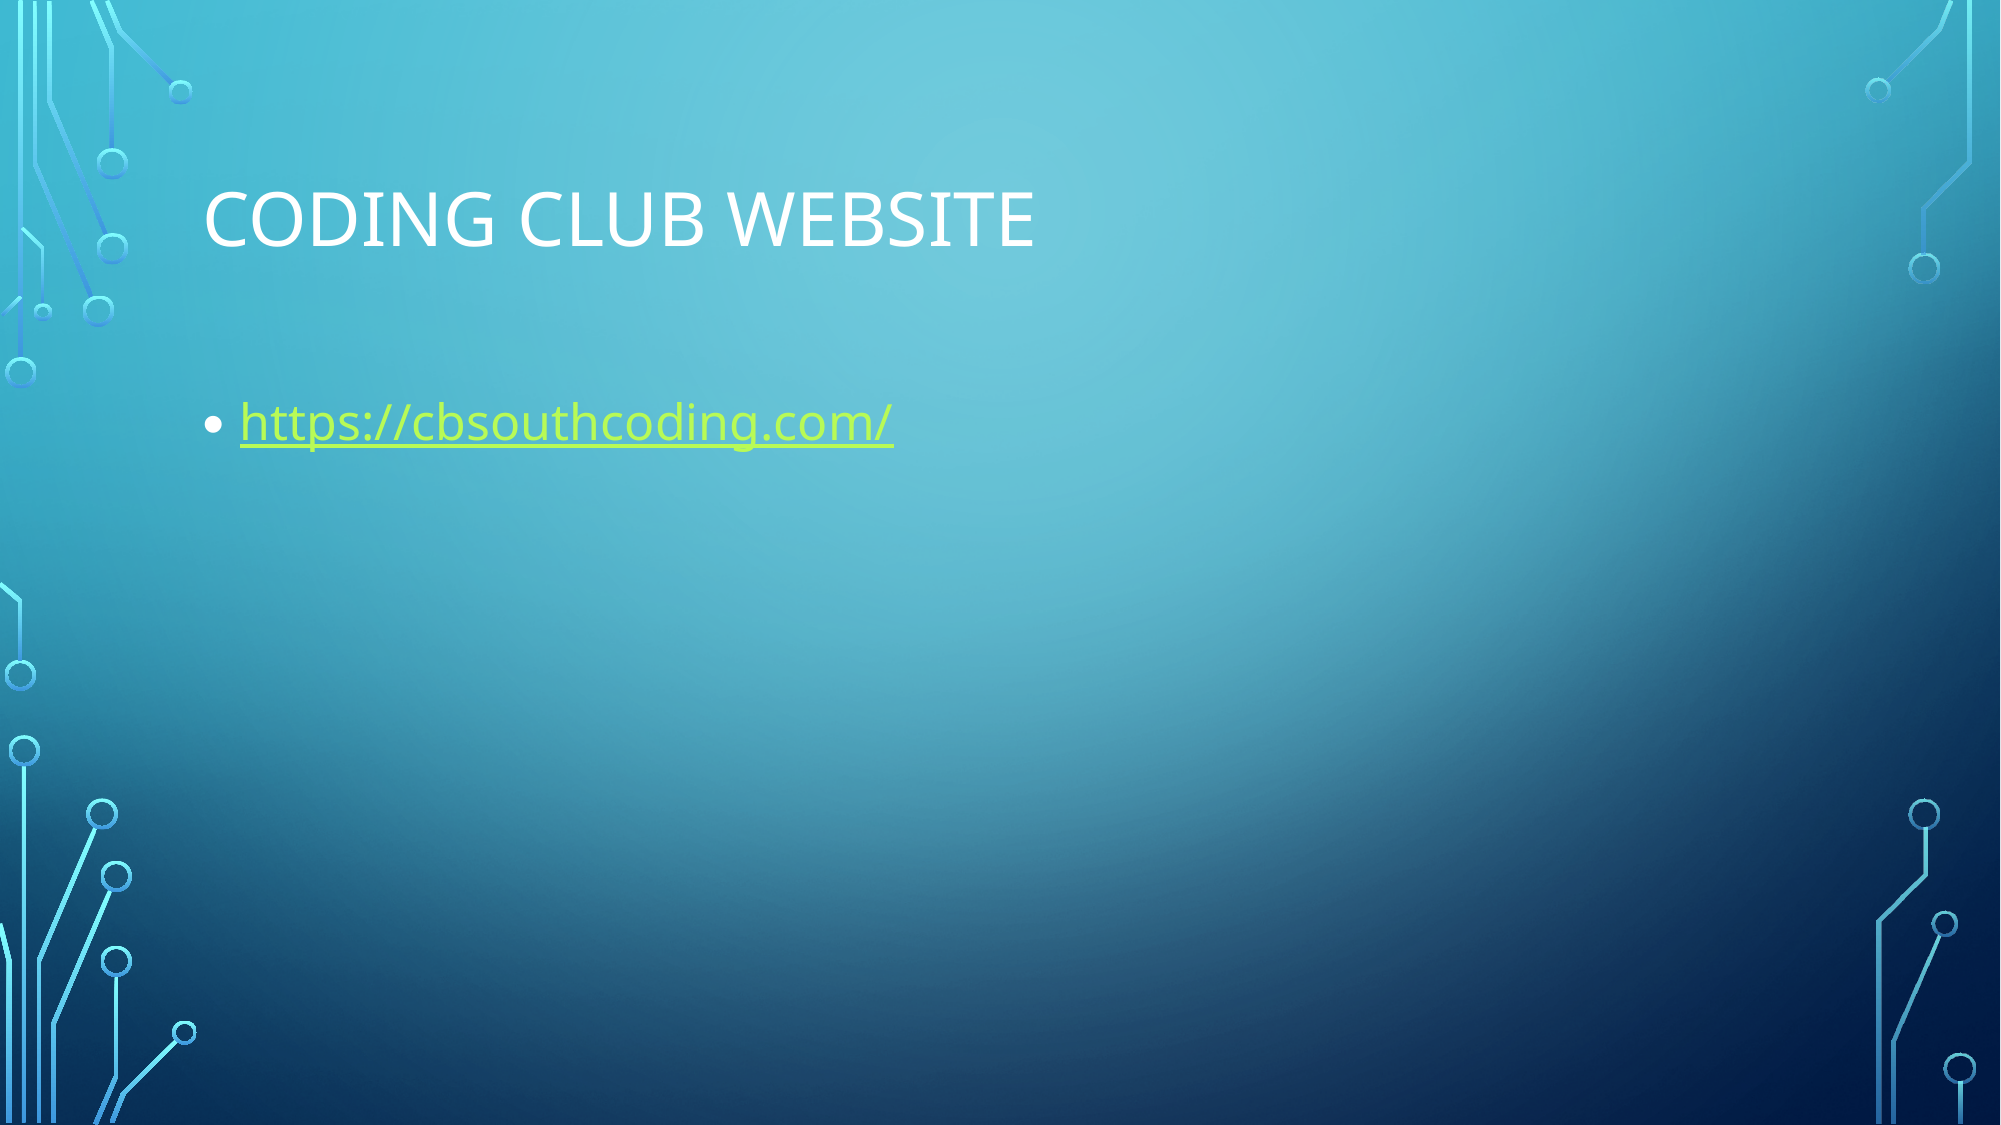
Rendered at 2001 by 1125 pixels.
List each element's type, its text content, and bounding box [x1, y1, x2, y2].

list https://cbsouthcoding.com/ [187, 369, 1813, 950]
title Coding Club Website [187, 101, 1813, 344]
